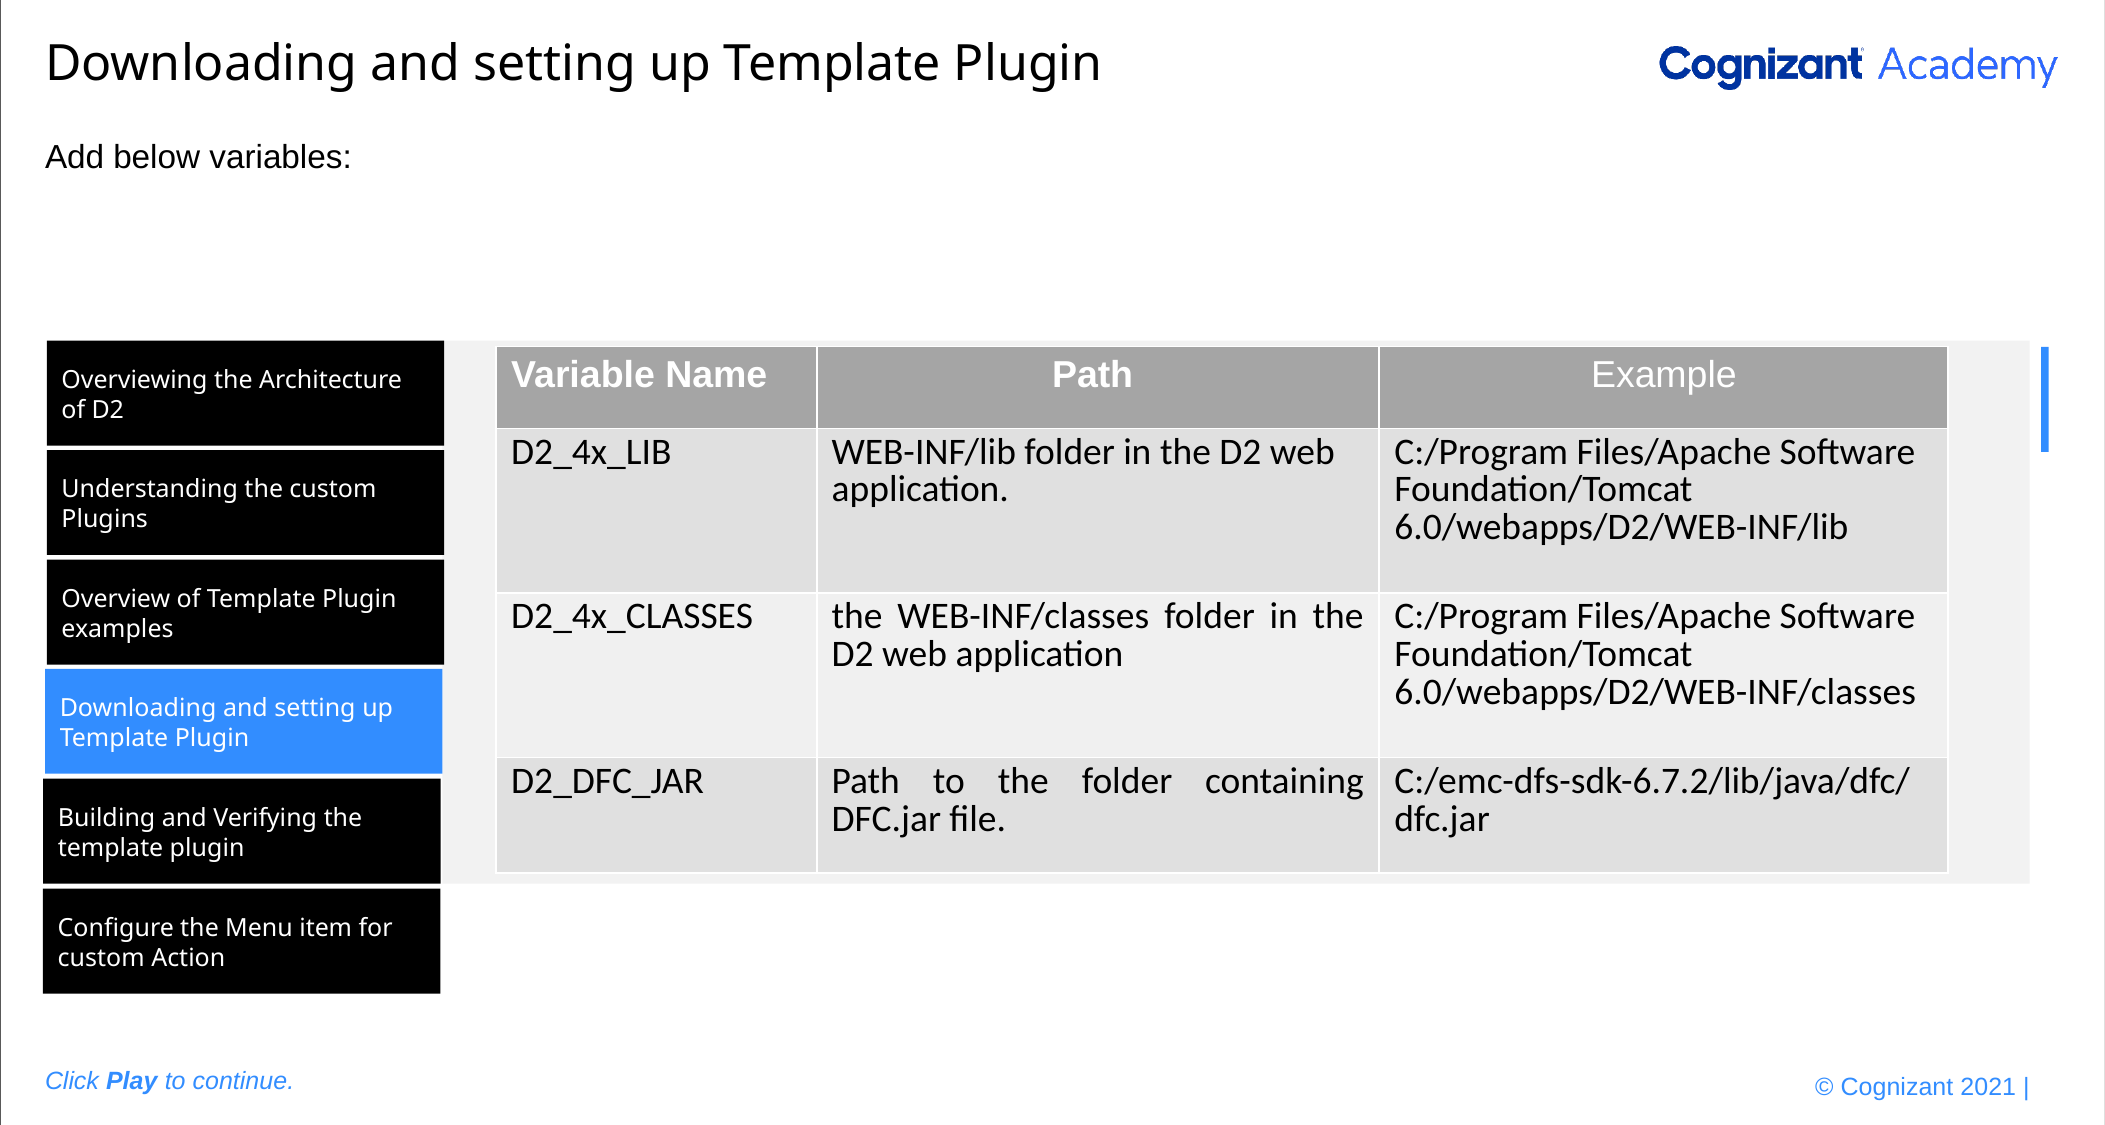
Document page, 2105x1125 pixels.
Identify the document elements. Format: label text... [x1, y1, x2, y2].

table_cell C:/Program Files/Apache Software Foundation/Tomcat 6.0/webapps/D2/WEB-INF/lib [1380, 429, 1947, 592]
text_box Overview of Template Plugin examples [46, 559, 445, 666]
text_box Downloading and setting up Template Plugin [44, 668, 443, 775]
text_box Overviewing the Architecture of D2 [46, 340, 445, 447]
list Click Play to continue. [45, 1065, 1238, 1110]
table_cell the WEB-INF/classes folder in the D2 web application [818, 594, 1378, 757]
table_header Variable Name [497, 347, 816, 428]
table_cell WEB-INF/lib folder in the D2 web application. [818, 429, 1378, 592]
text_box Understanding the custom Plugins [46, 449, 445, 556]
text_box [486, 342, 1374, 863]
text_box [2040, 346, 2050, 453]
title Downloading and setting up Template Plugin [45, 29, 1638, 100]
table_cell C:/Program Files/Apache Software Foundation/Tomcat 6.0/webapps/D2/WEB-INF/classes [1380, 594, 1947, 757]
table_header Example [1380, 347, 1947, 428]
picture [1633, 15, 2084, 117]
table_cell D2_4x_LIB [497, 429, 816, 592]
table_cell C:/emc-dfs-sdk-6.7.2/lib/java/dfc/dfc.jar [1380, 758, 1947, 872]
table_cell D2_4x_CLASSES [497, 594, 816, 757]
table_header Path [818, 347, 1378, 428]
list Add below variables: [45, 135, 2055, 337]
text_box Building and Verifying the template plugin [42, 778, 442, 885]
table_cell D2_DFC_JAR [497, 758, 816, 872]
table_cell Path to the folder containing DFC.jar file. [818, 758, 1378, 872]
text_box Configure the Menu item for custom Action [42, 888, 441, 995]
text_box [441, 340, 2031, 885]
